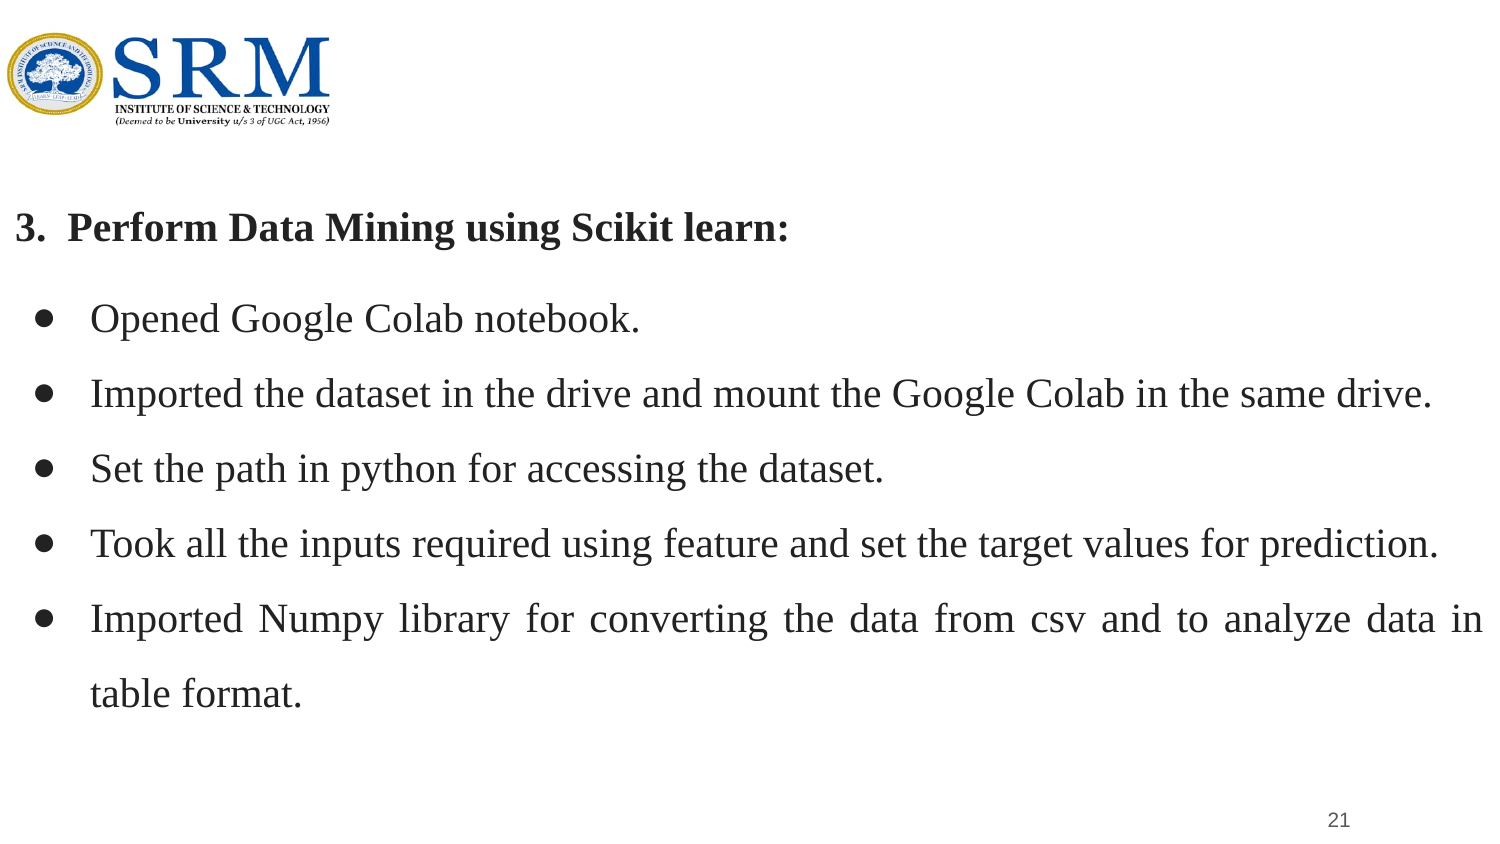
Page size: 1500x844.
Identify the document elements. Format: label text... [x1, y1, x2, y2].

slide_number ‹#› [1165, 793, 1362, 844]
picture [0, 0, 337, 160]
text_box 3. Perform Data Mining using Scikit learn: Opened Google Colab notebook. Imported the dataset in the drive and mount the Google Colab in the same drive. Set the path in python for accessing the dataset. Took all the inputs required using feature and set the target values for prediction. Imported Numpy library for converting the data from csv and to analyze data in table format. [0, 159, 1500, 732]
